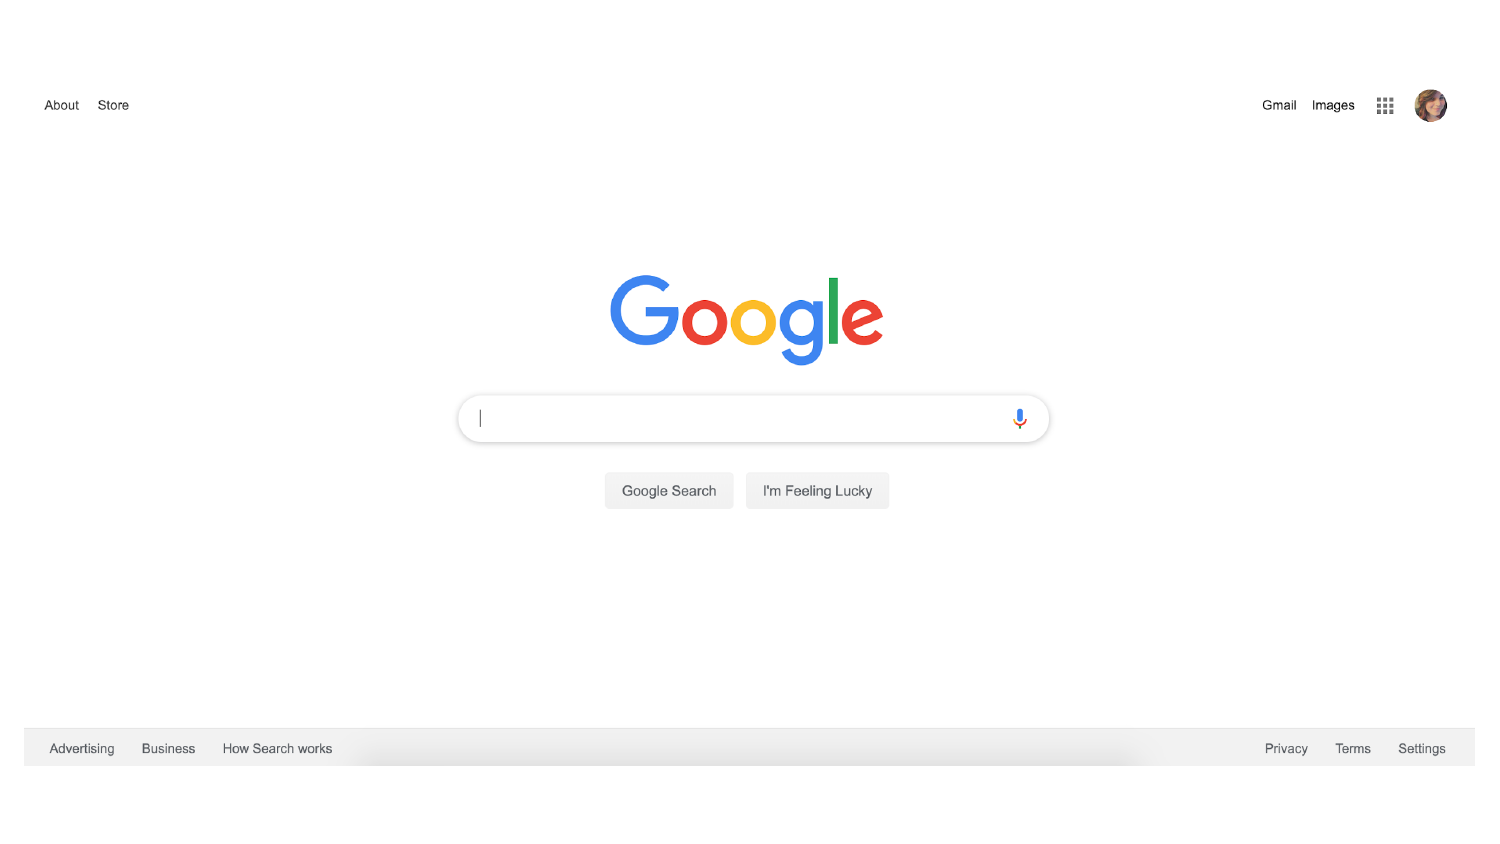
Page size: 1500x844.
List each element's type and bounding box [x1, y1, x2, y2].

picture [24, 78, 1476, 766]
